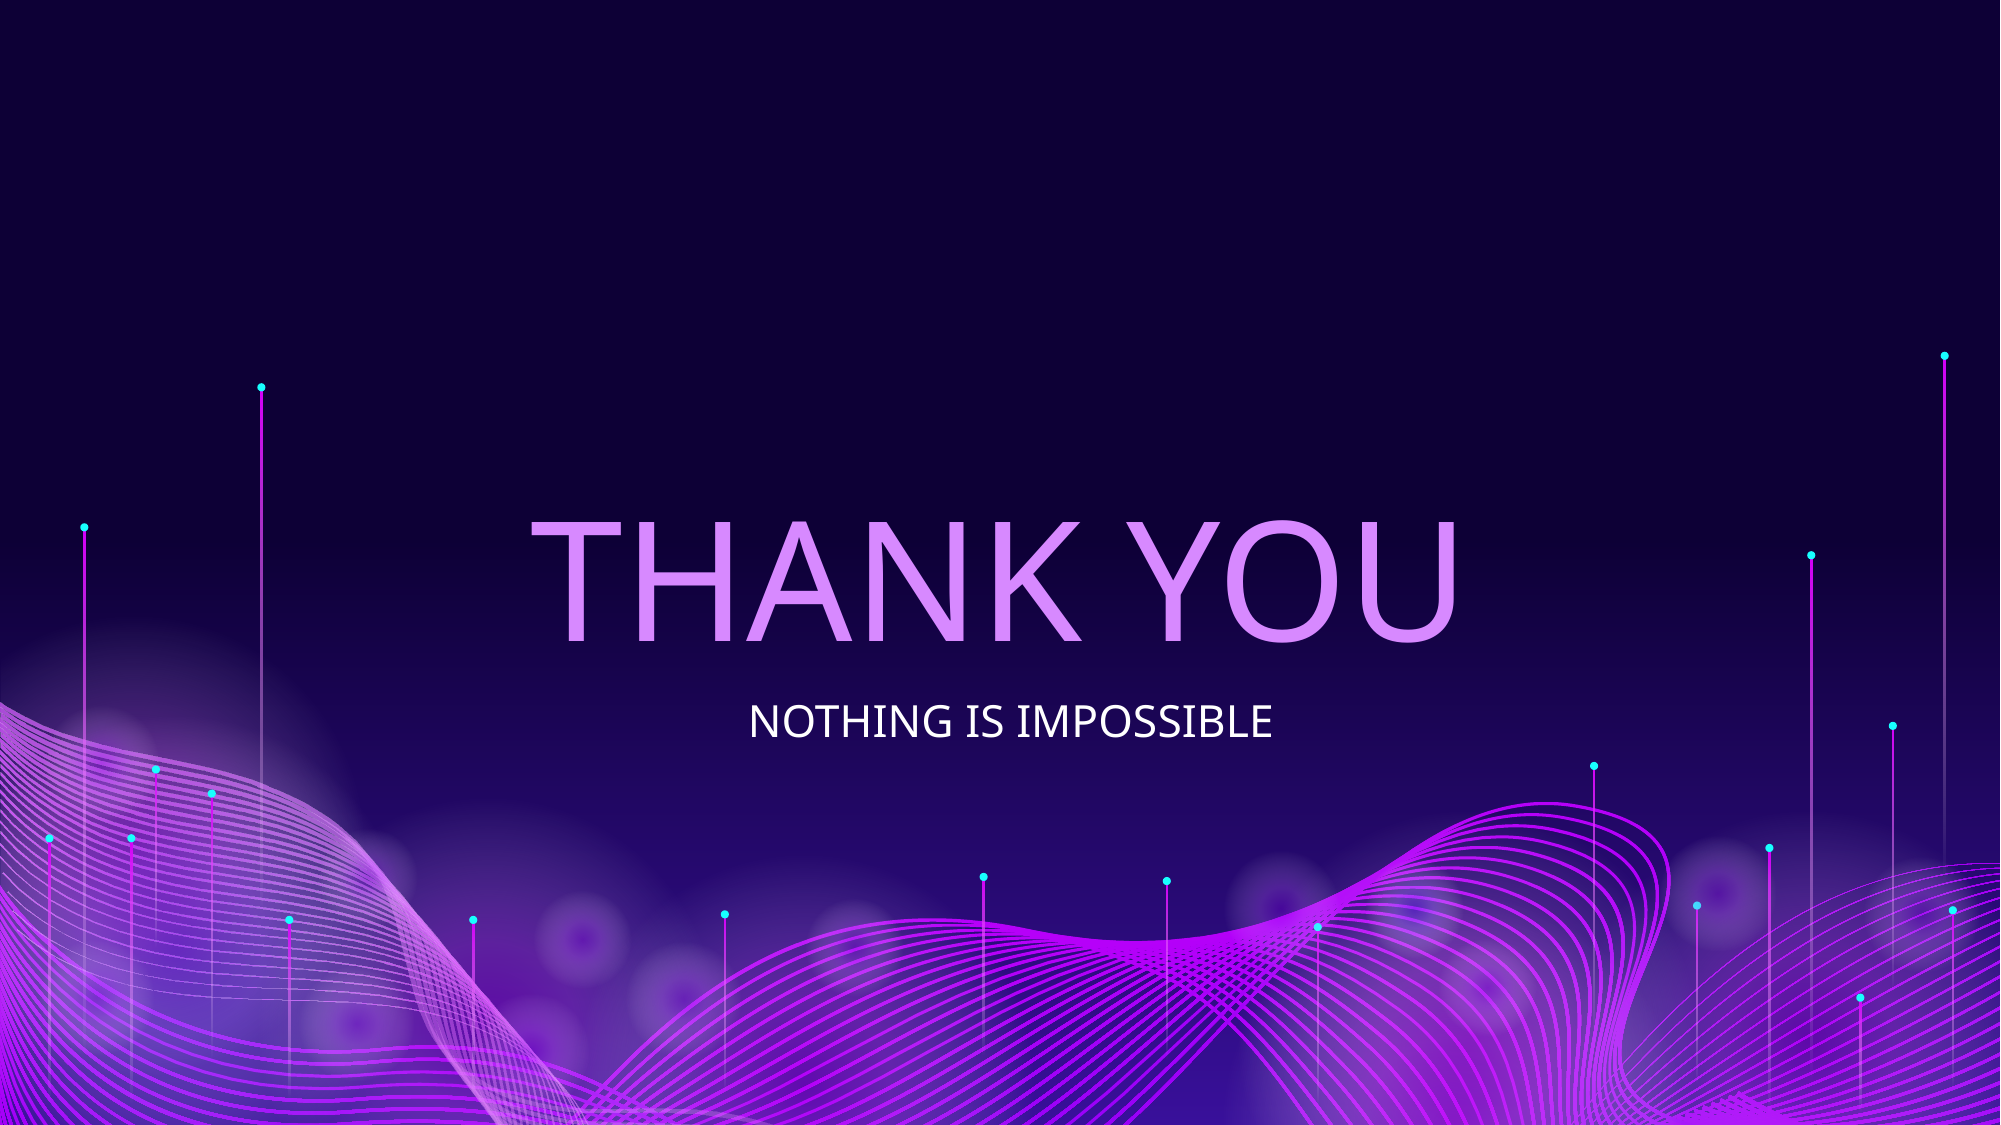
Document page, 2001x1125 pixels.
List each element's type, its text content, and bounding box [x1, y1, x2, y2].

subtitle NOTHING IS IMPOSSIBLE [504, 678, 1496, 783]
title THANK YOU [306, 289, 1693, 689]
